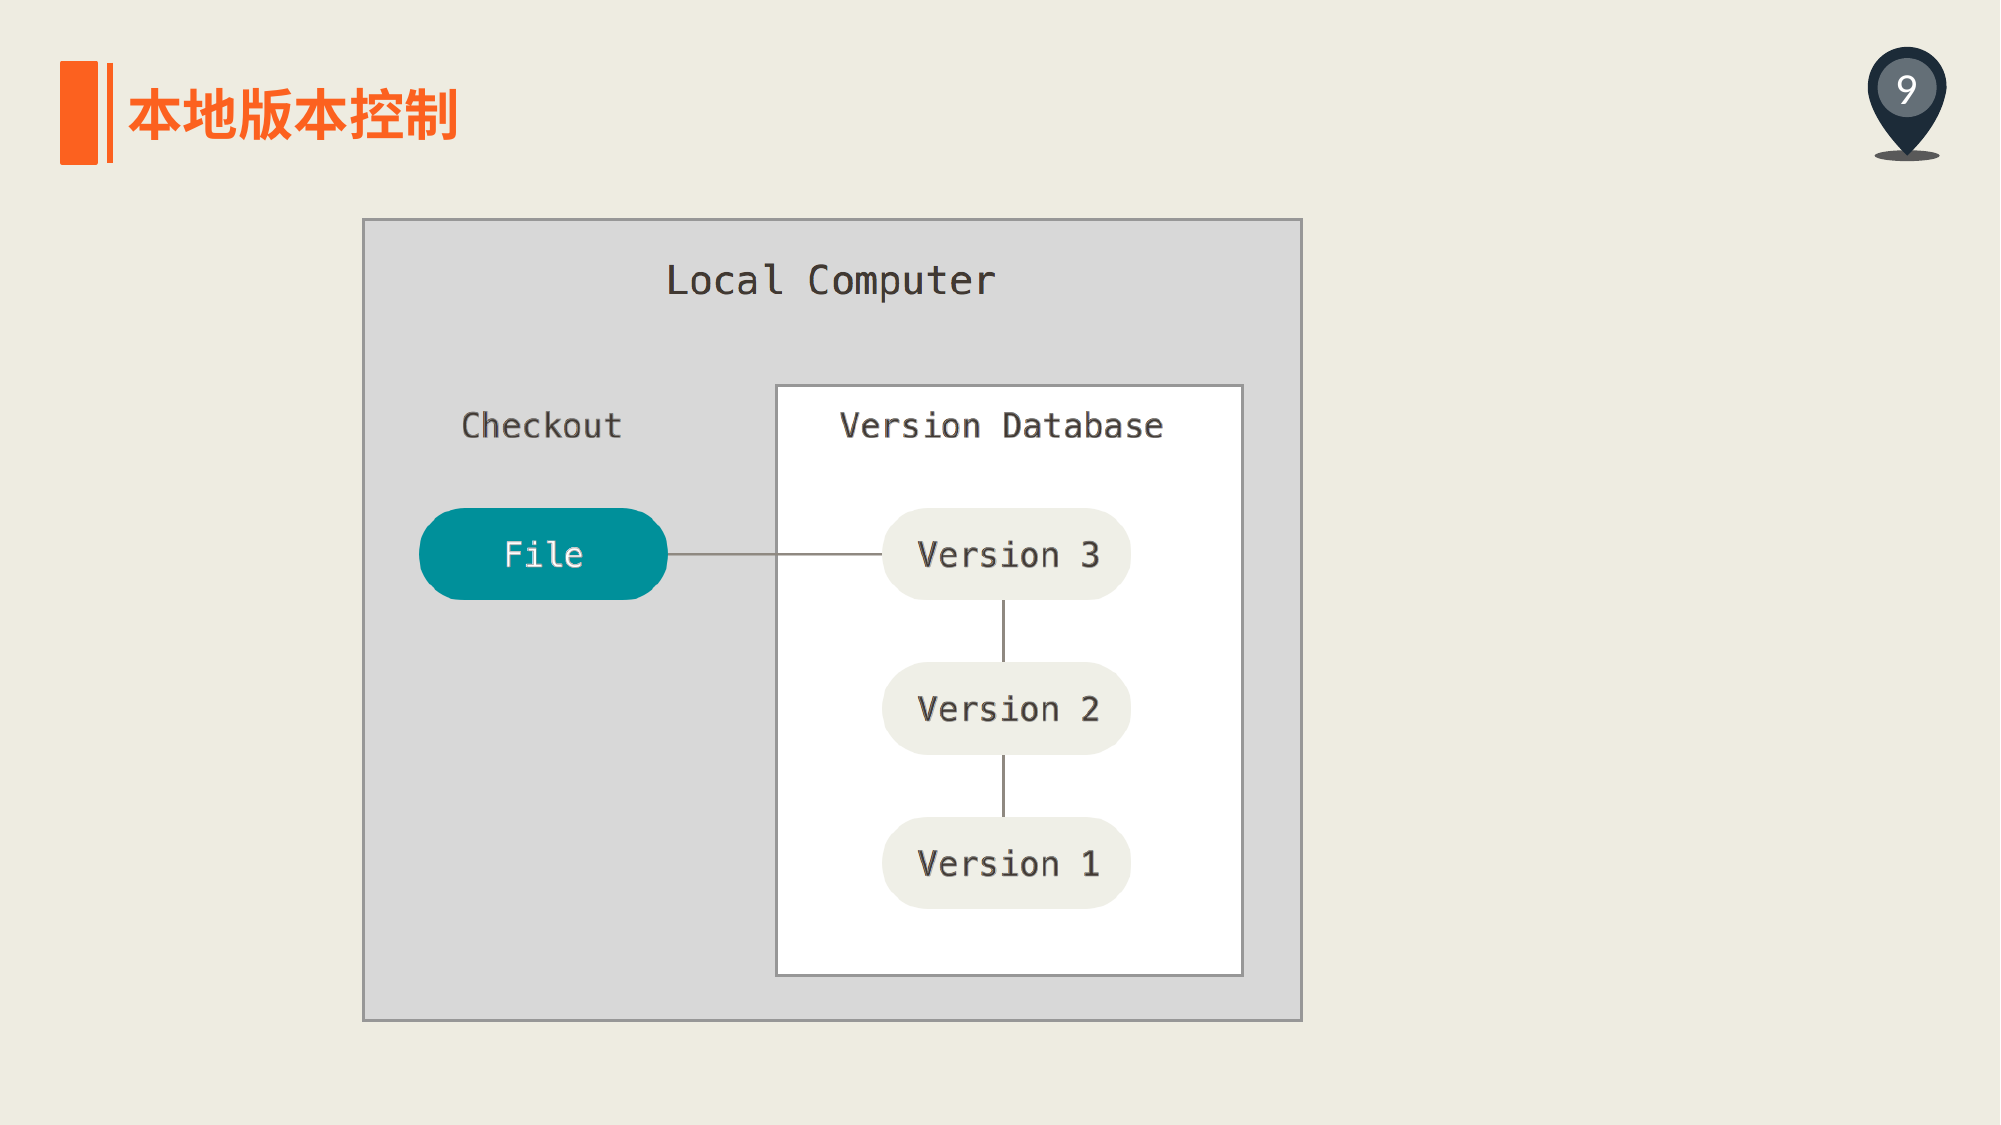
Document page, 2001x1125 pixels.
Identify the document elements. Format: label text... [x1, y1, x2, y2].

text_box 本地版本控制 [115, 72, 800, 154]
picture [361, 218, 1305, 1024]
text_box [60, 61, 98, 165]
slide_number 9 [1673, 57, 2000, 118]
